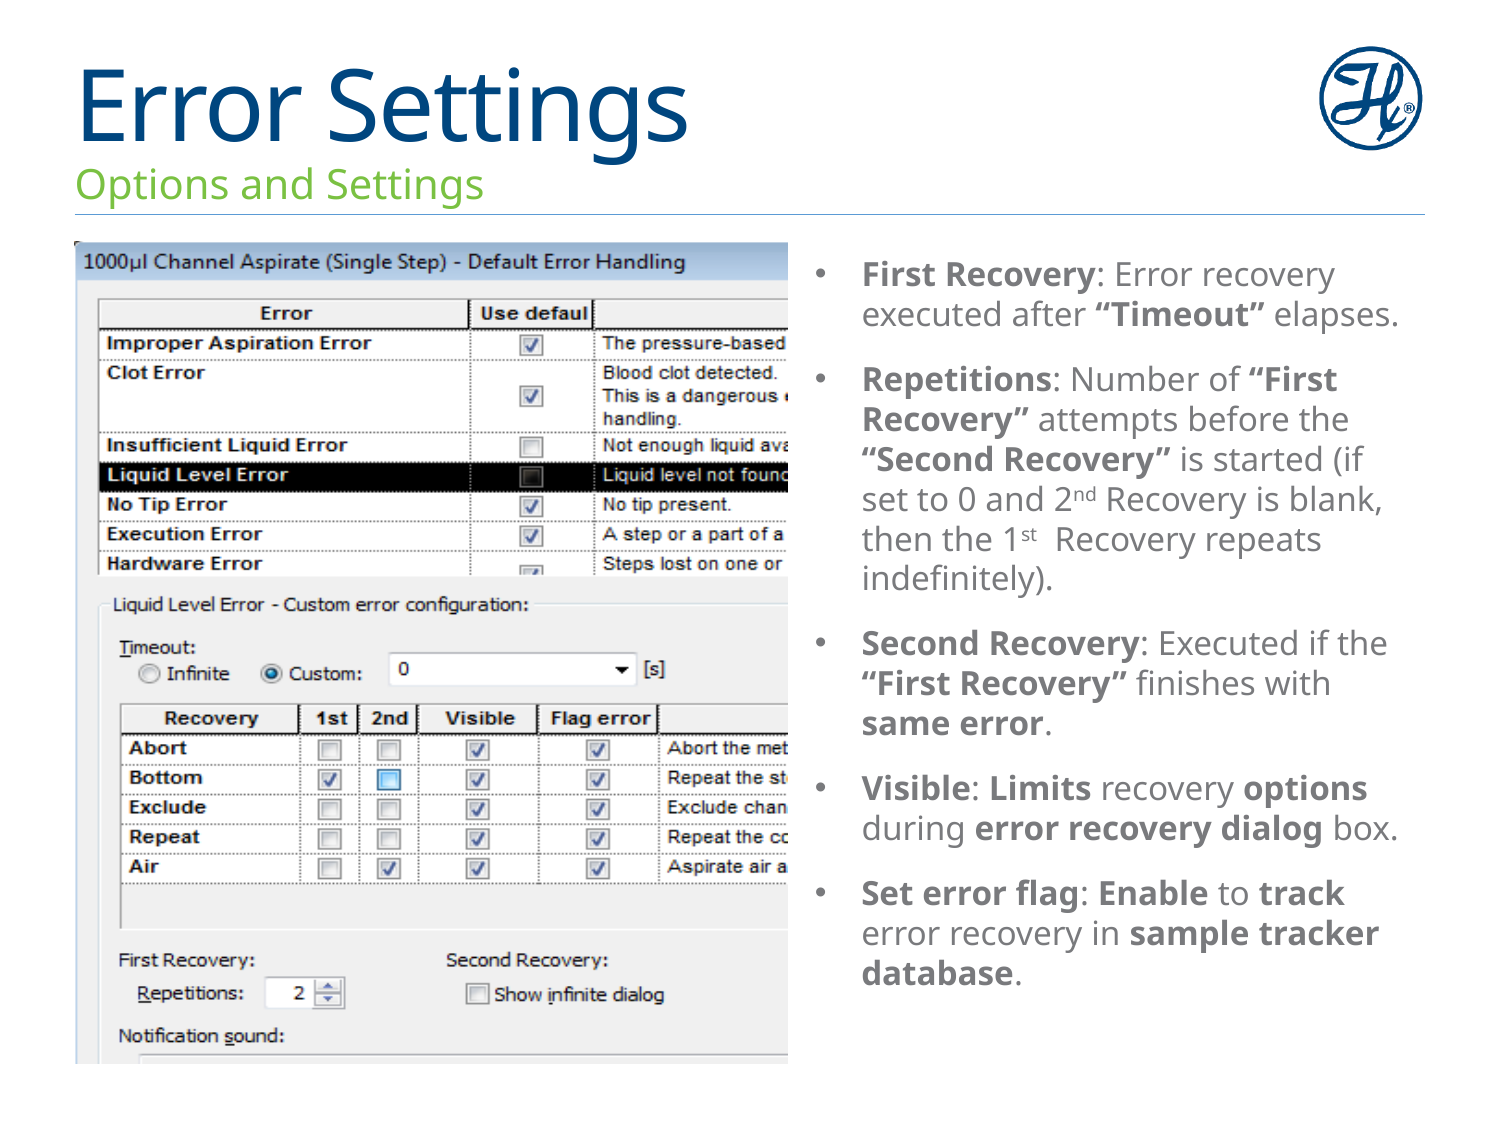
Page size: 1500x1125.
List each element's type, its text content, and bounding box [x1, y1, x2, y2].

text_box First Recovery: Error recovery executed after “Timeout” elapses. Repetitions: Number of “First Recovery” attempts before the “Second Recovery” is started (if set to 0 and 2nd Recovery is blank, then the 1st Recovery repeats indefinitely). Second Recovery: Executed if the “First Recovery” finishes with same error. Visible: Limits recovery options during error recovery dialog box. Set error flag: Enable to track error recovery in sample tracker database. [799, 245, 1425, 1000]
picture [74, 241, 788, 1064]
picture [1369, 41, 1426, 155]
title Error Settings [74, 0, 1369, 155]
list Options and Settings [74, 155, 1425, 216]
